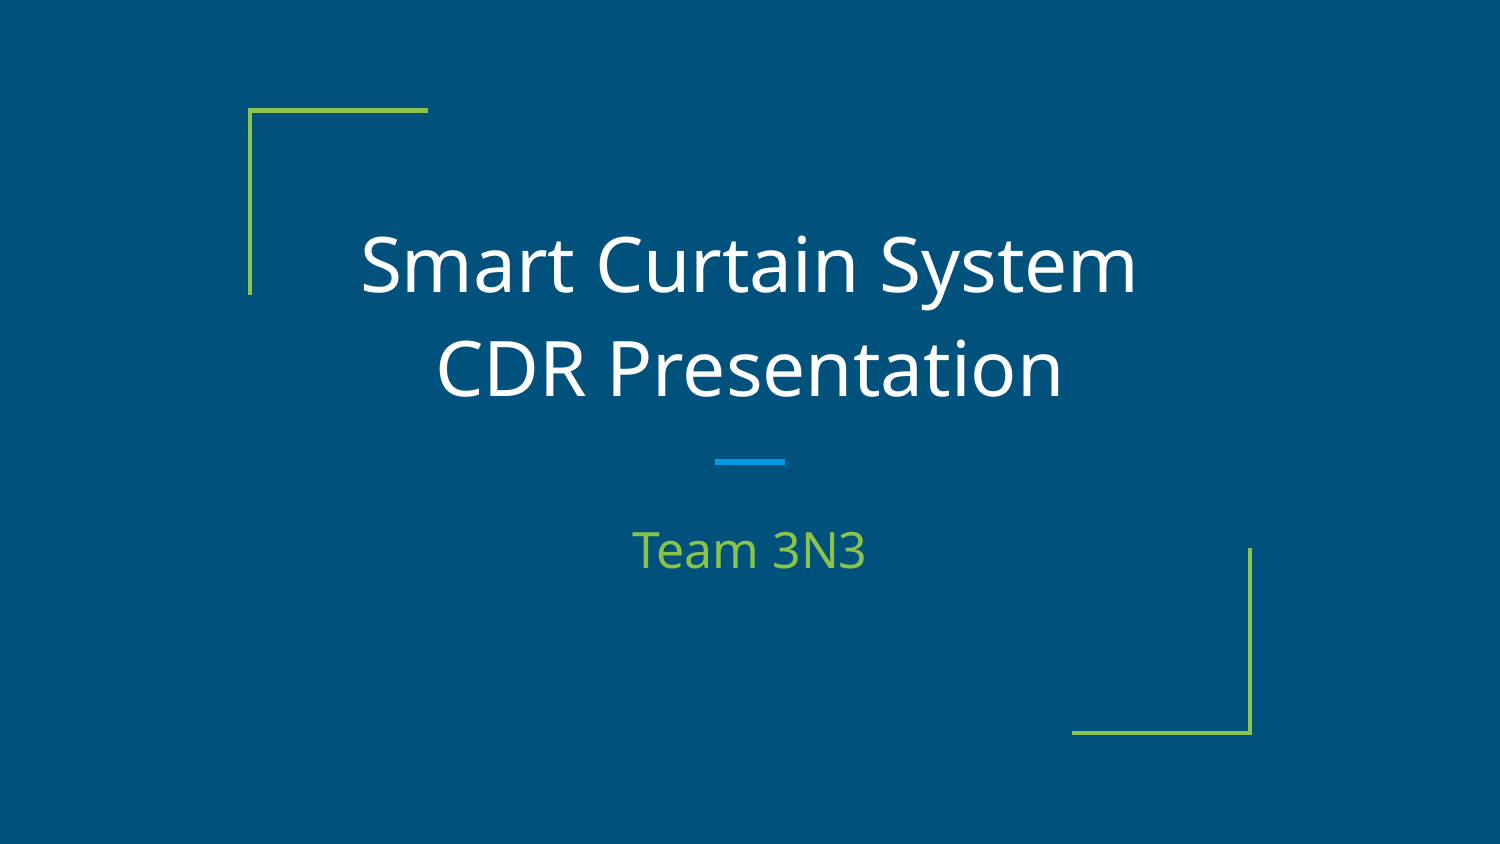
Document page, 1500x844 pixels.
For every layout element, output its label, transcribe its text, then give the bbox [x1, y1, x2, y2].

title Smart Curtain System CDR Presentation [275, 195, 1225, 435]
subtitle Team 3N3 [275, 500, 1225, 650]
